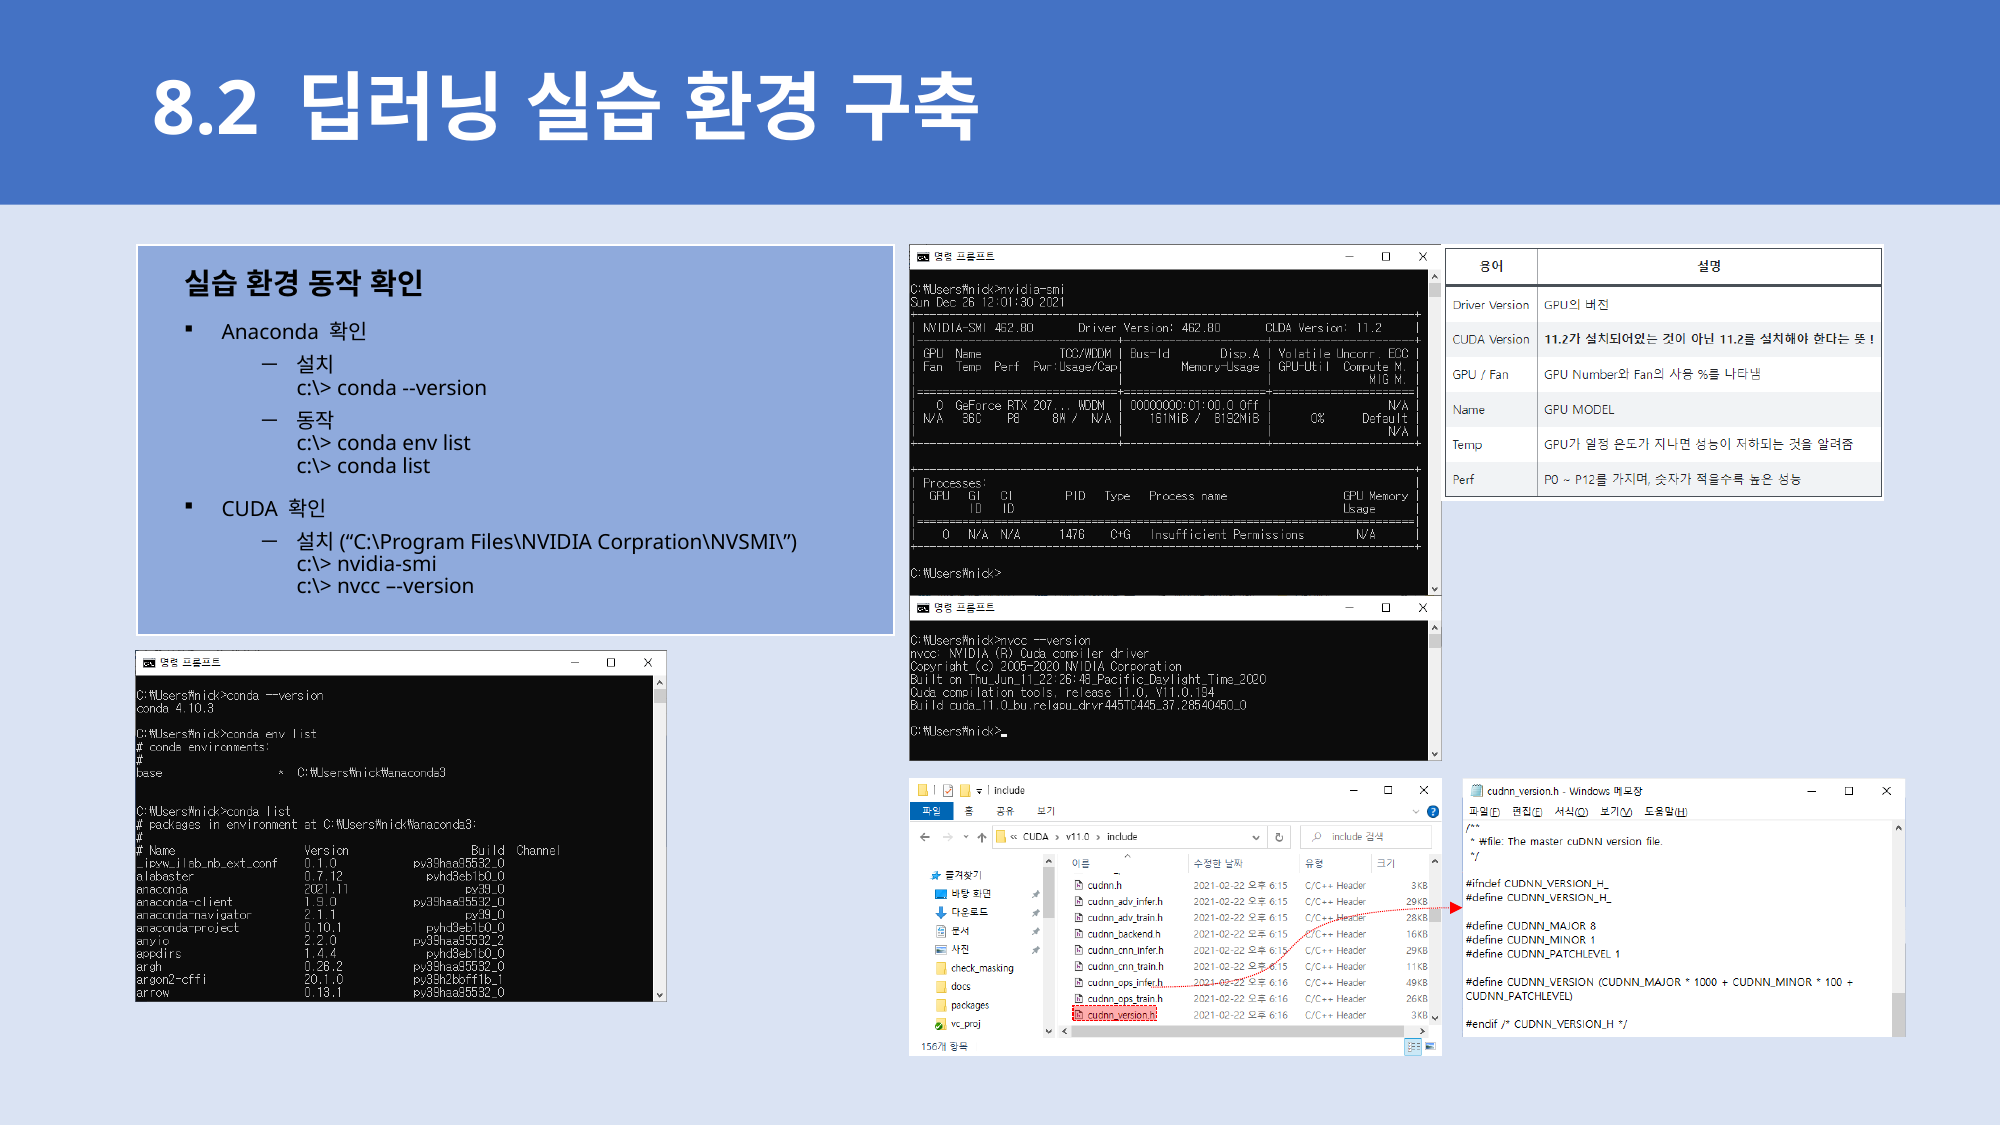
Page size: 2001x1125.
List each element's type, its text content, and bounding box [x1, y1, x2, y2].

picture [1462, 778, 1906, 1037]
picture [909, 244, 1884, 762]
title 8.2 딥러닝 실습 환경 구축 [137, 1, 1863, 220]
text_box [137, 244, 894, 635]
picture [909, 778, 1442, 1056]
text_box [1151, 907, 1463, 988]
picture [135, 650, 667, 1003]
